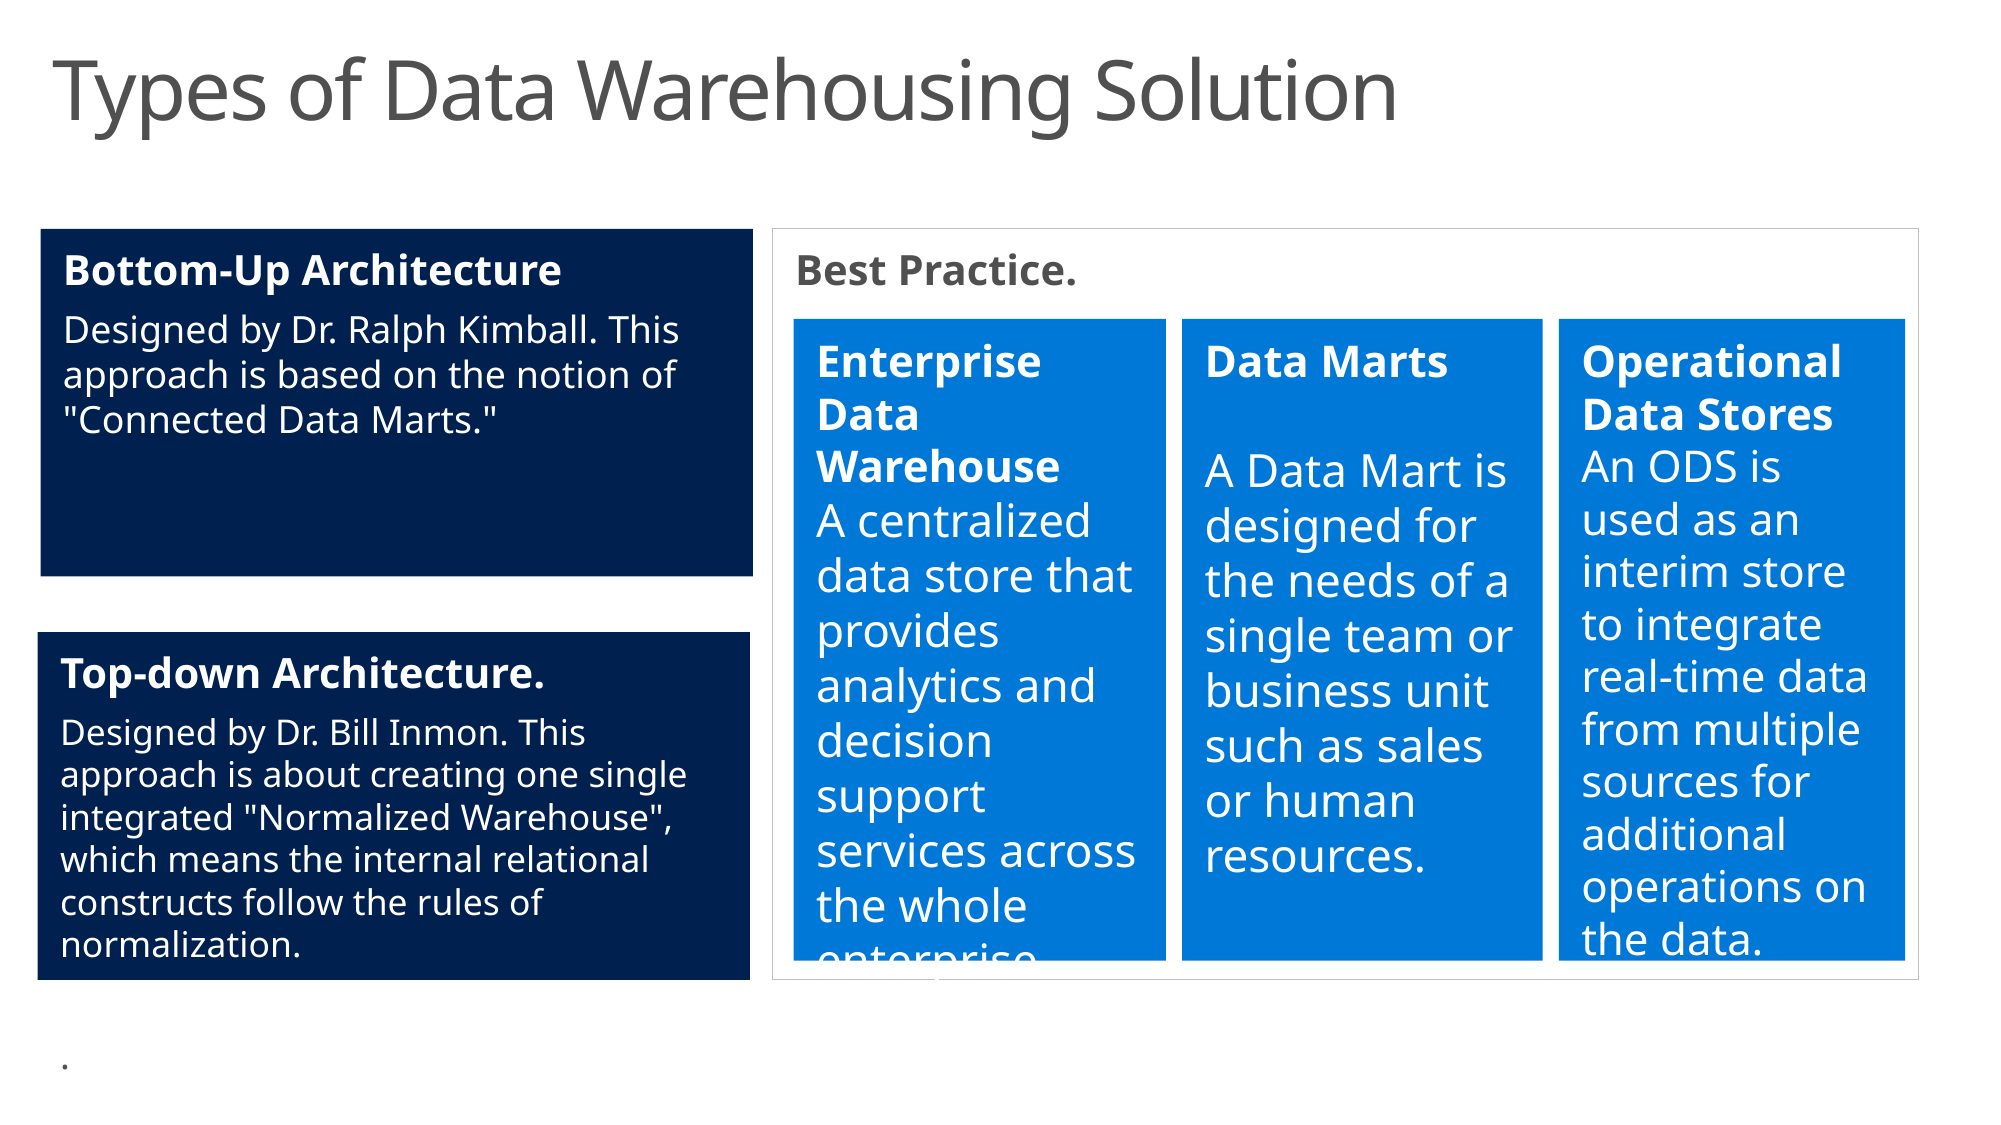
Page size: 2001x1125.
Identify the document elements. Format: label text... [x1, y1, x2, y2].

text_box Data Marts A Data Mart is designed for the needs of a single team or business unit such as sales or human resources. [1182, 318, 1543, 961]
text_box Top-down Architecture. Designed by Dr. Bill Inmon. This approach is about creating one single integrated "Normalized Warehouse", which means the internal relational constructs follow the rules of normalization. . [37, 632, 750, 980]
text_box Enterprise Data Warehouse A centralized data store that provides analytics and decision support services across the whole enterprise. [793, 318, 1166, 961]
title Types of Data Warehousing Solution [37, 37, 1957, 188]
text_box Operational Data Stores An ODS is used as an interim store to integrate real-time data from multiple sources for additional operations on the data. [1558, 318, 1906, 961]
text_box Bottom-Up Architecture Designed by Dr. Ralph Kimball. This approach is based on the notion of "Connected Data Marts." [40, 228, 753, 577]
text_box Best Practice. [772, 228, 1919, 980]
